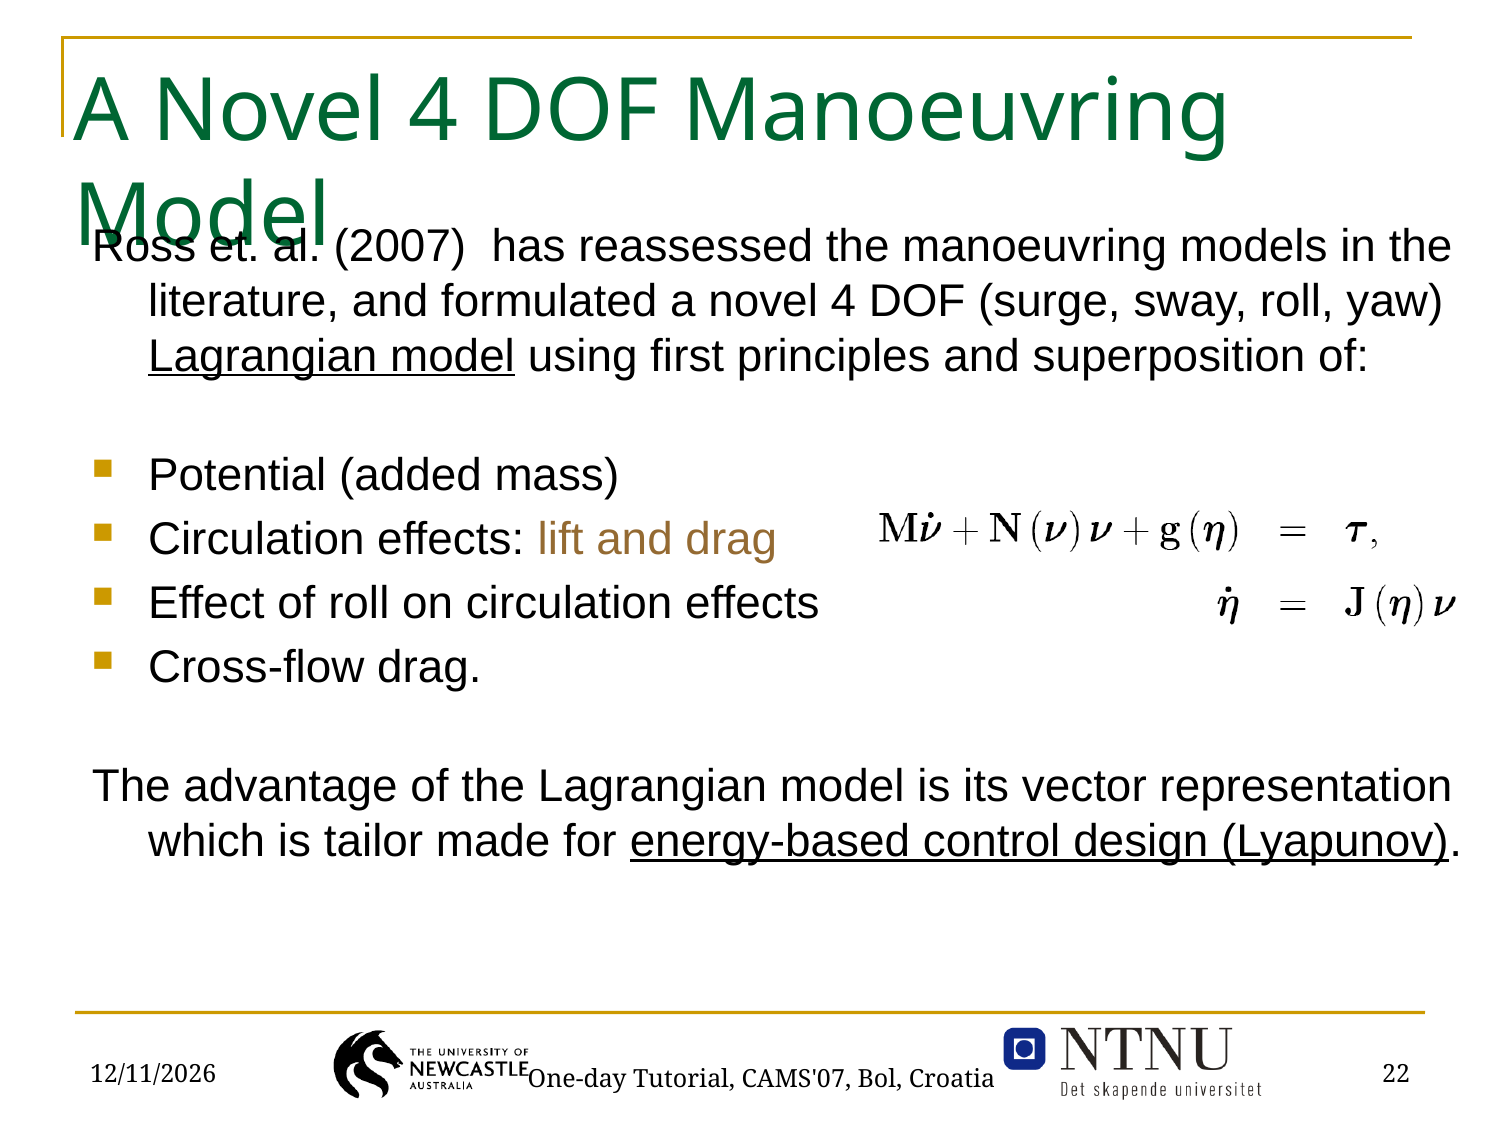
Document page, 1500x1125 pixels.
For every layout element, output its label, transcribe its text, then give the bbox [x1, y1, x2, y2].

footer One-day Tutorial, CAMS'07, Bol, Croatia [466, 1024, 1058, 1101]
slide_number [74, 1023, 426, 1100]
picture [852, 456, 1500, 657]
slide_number 22 [1074, 1023, 1426, 1100]
list Ross et. al. (2007) has reassessed the manoeuvring models in the literature, and formulated a novel 4 DOF (surge, sway, roll, yaw) Lagrangian model using first principles and superposition of: Potential (added mass) Circulation effects: lift and drag Effect of roll on circulation effects Cross-flow drag. The advantage of the Lagrangian model is its vector representation which is tailor made for energy-based control design (Lyapunov). [76, 207, 1500, 985]
title A Novel 4 DOF Manoeuvring Model [58, 45, 1500, 233]
picture [324, 1023, 535, 1105]
picture [998, 1023, 1268, 1102]
